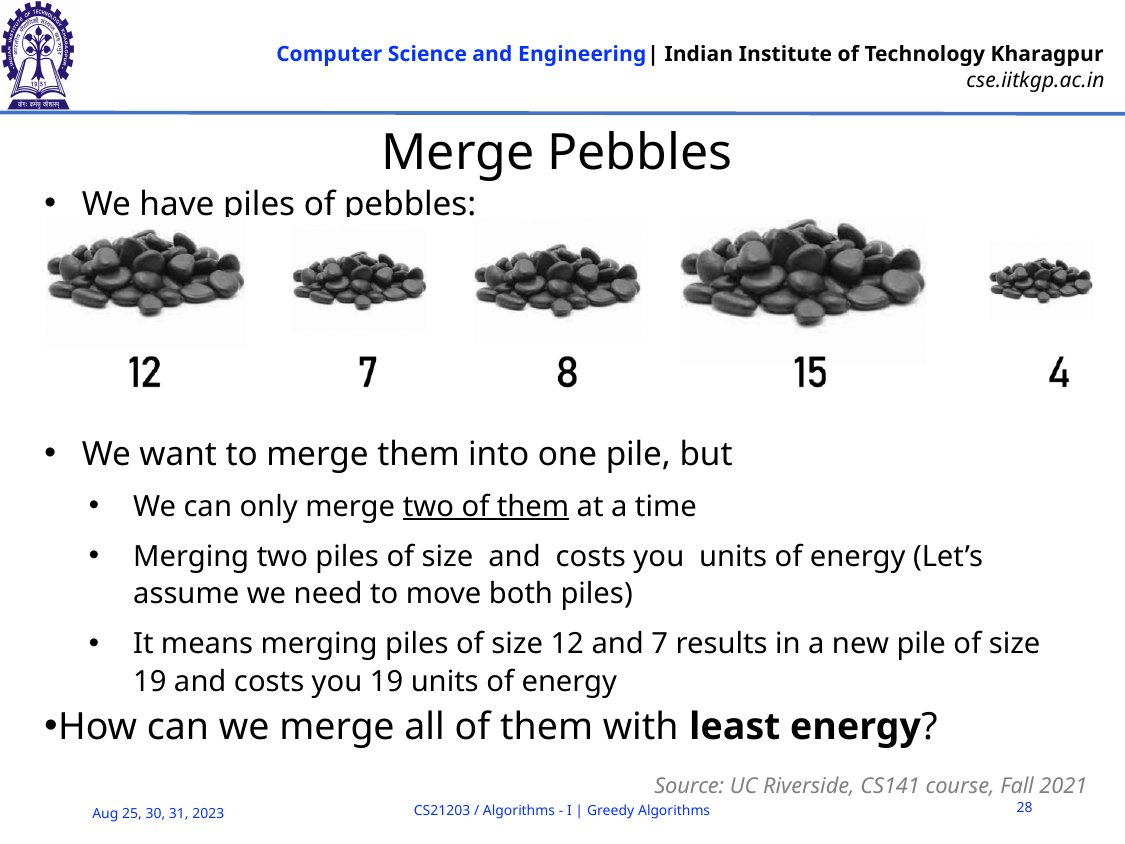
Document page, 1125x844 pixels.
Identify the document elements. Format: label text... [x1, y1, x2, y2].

picture [41, 217, 1096, 395]
slide_number 28 [992, 794, 1048, 831]
title Merge Pebbles [35, 78, 1078, 221]
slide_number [77, 798, 274, 844]
text_box Source: UC Riverside, CS141 course, Fall 2021 [639, 763, 1118, 794]
footer CS21203 / Algorithms - I | Greedy Algorithms [185, 787, 940, 833]
picture [1, 1, 74, 110]
